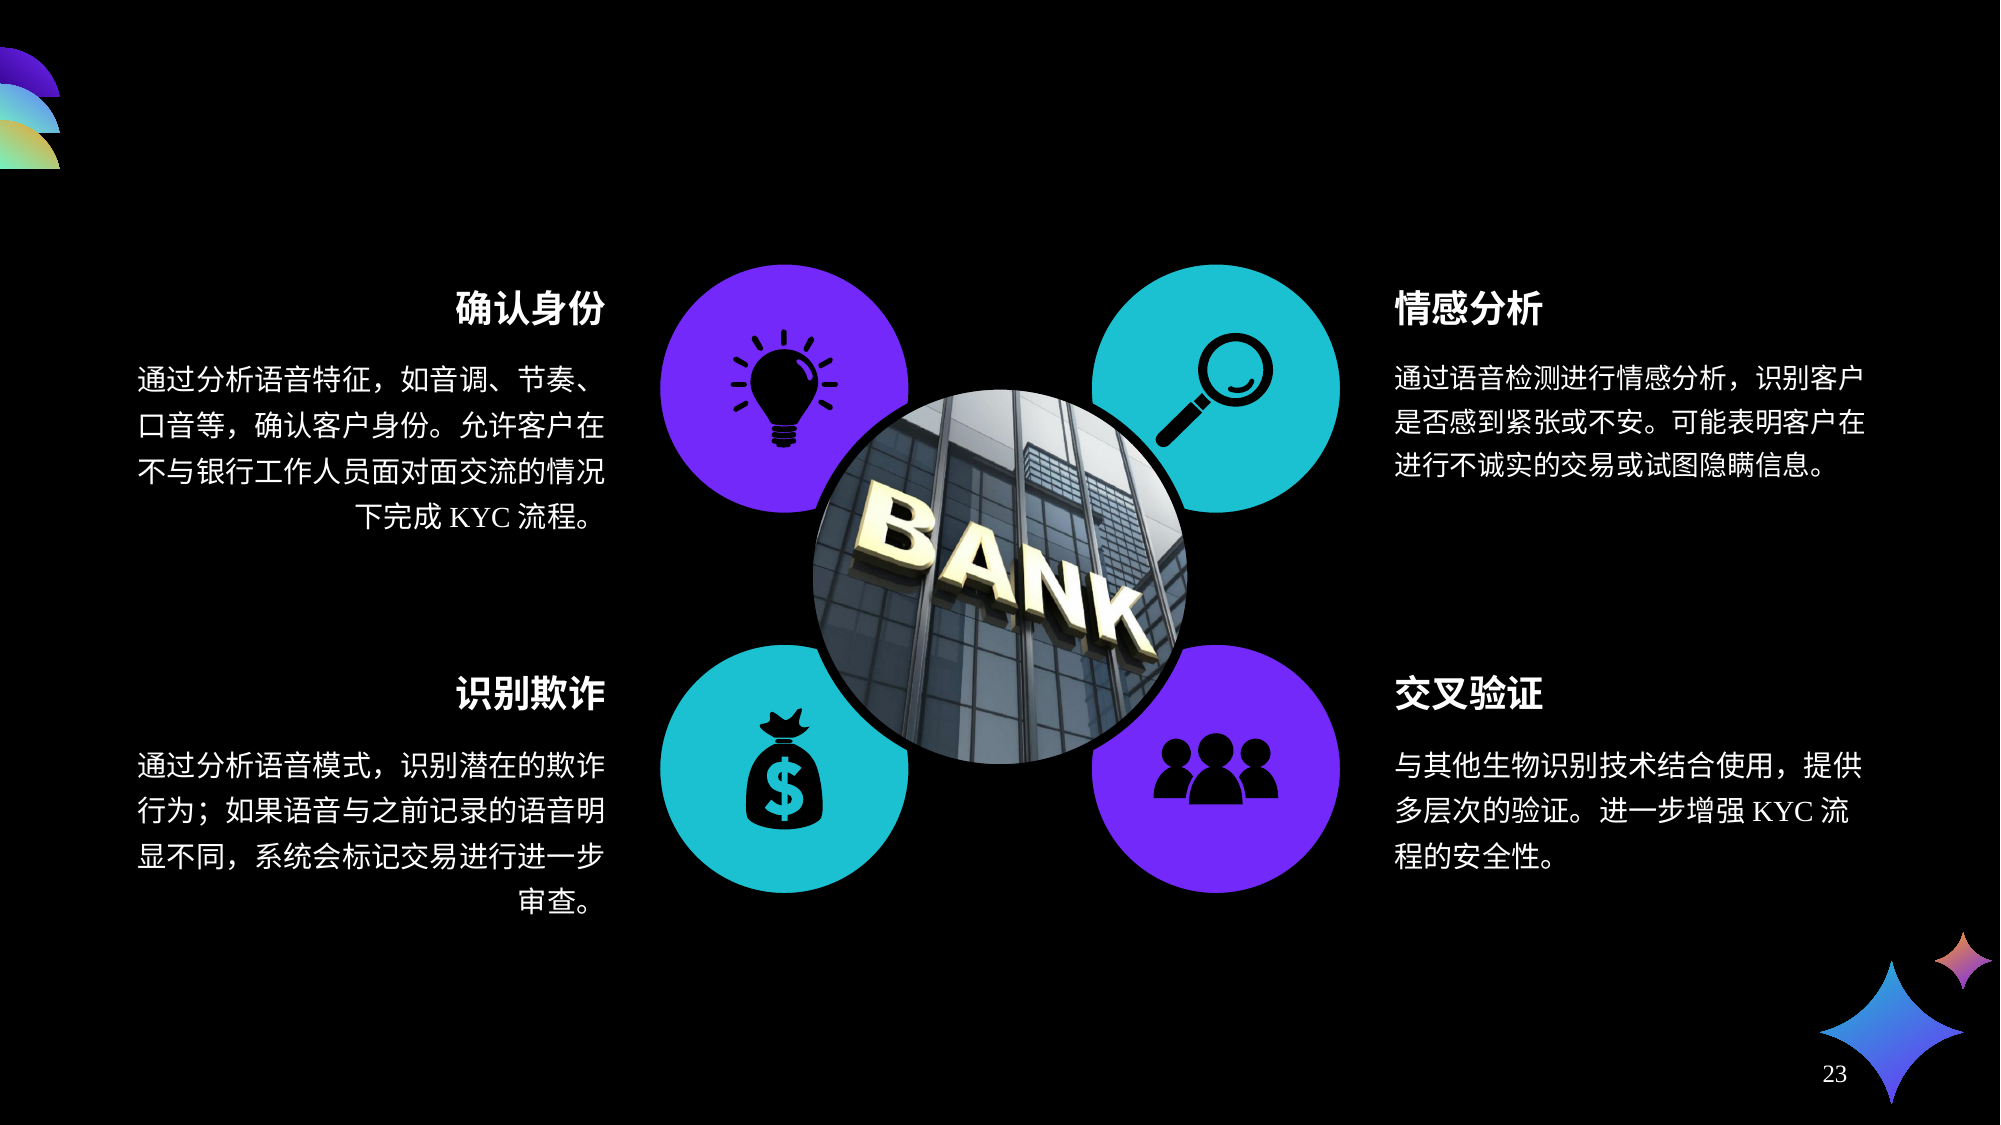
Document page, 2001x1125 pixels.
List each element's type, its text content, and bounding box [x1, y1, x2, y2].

slide_number 23 [1412, 1042, 1863, 1103]
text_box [109, 258, 1890, 933]
